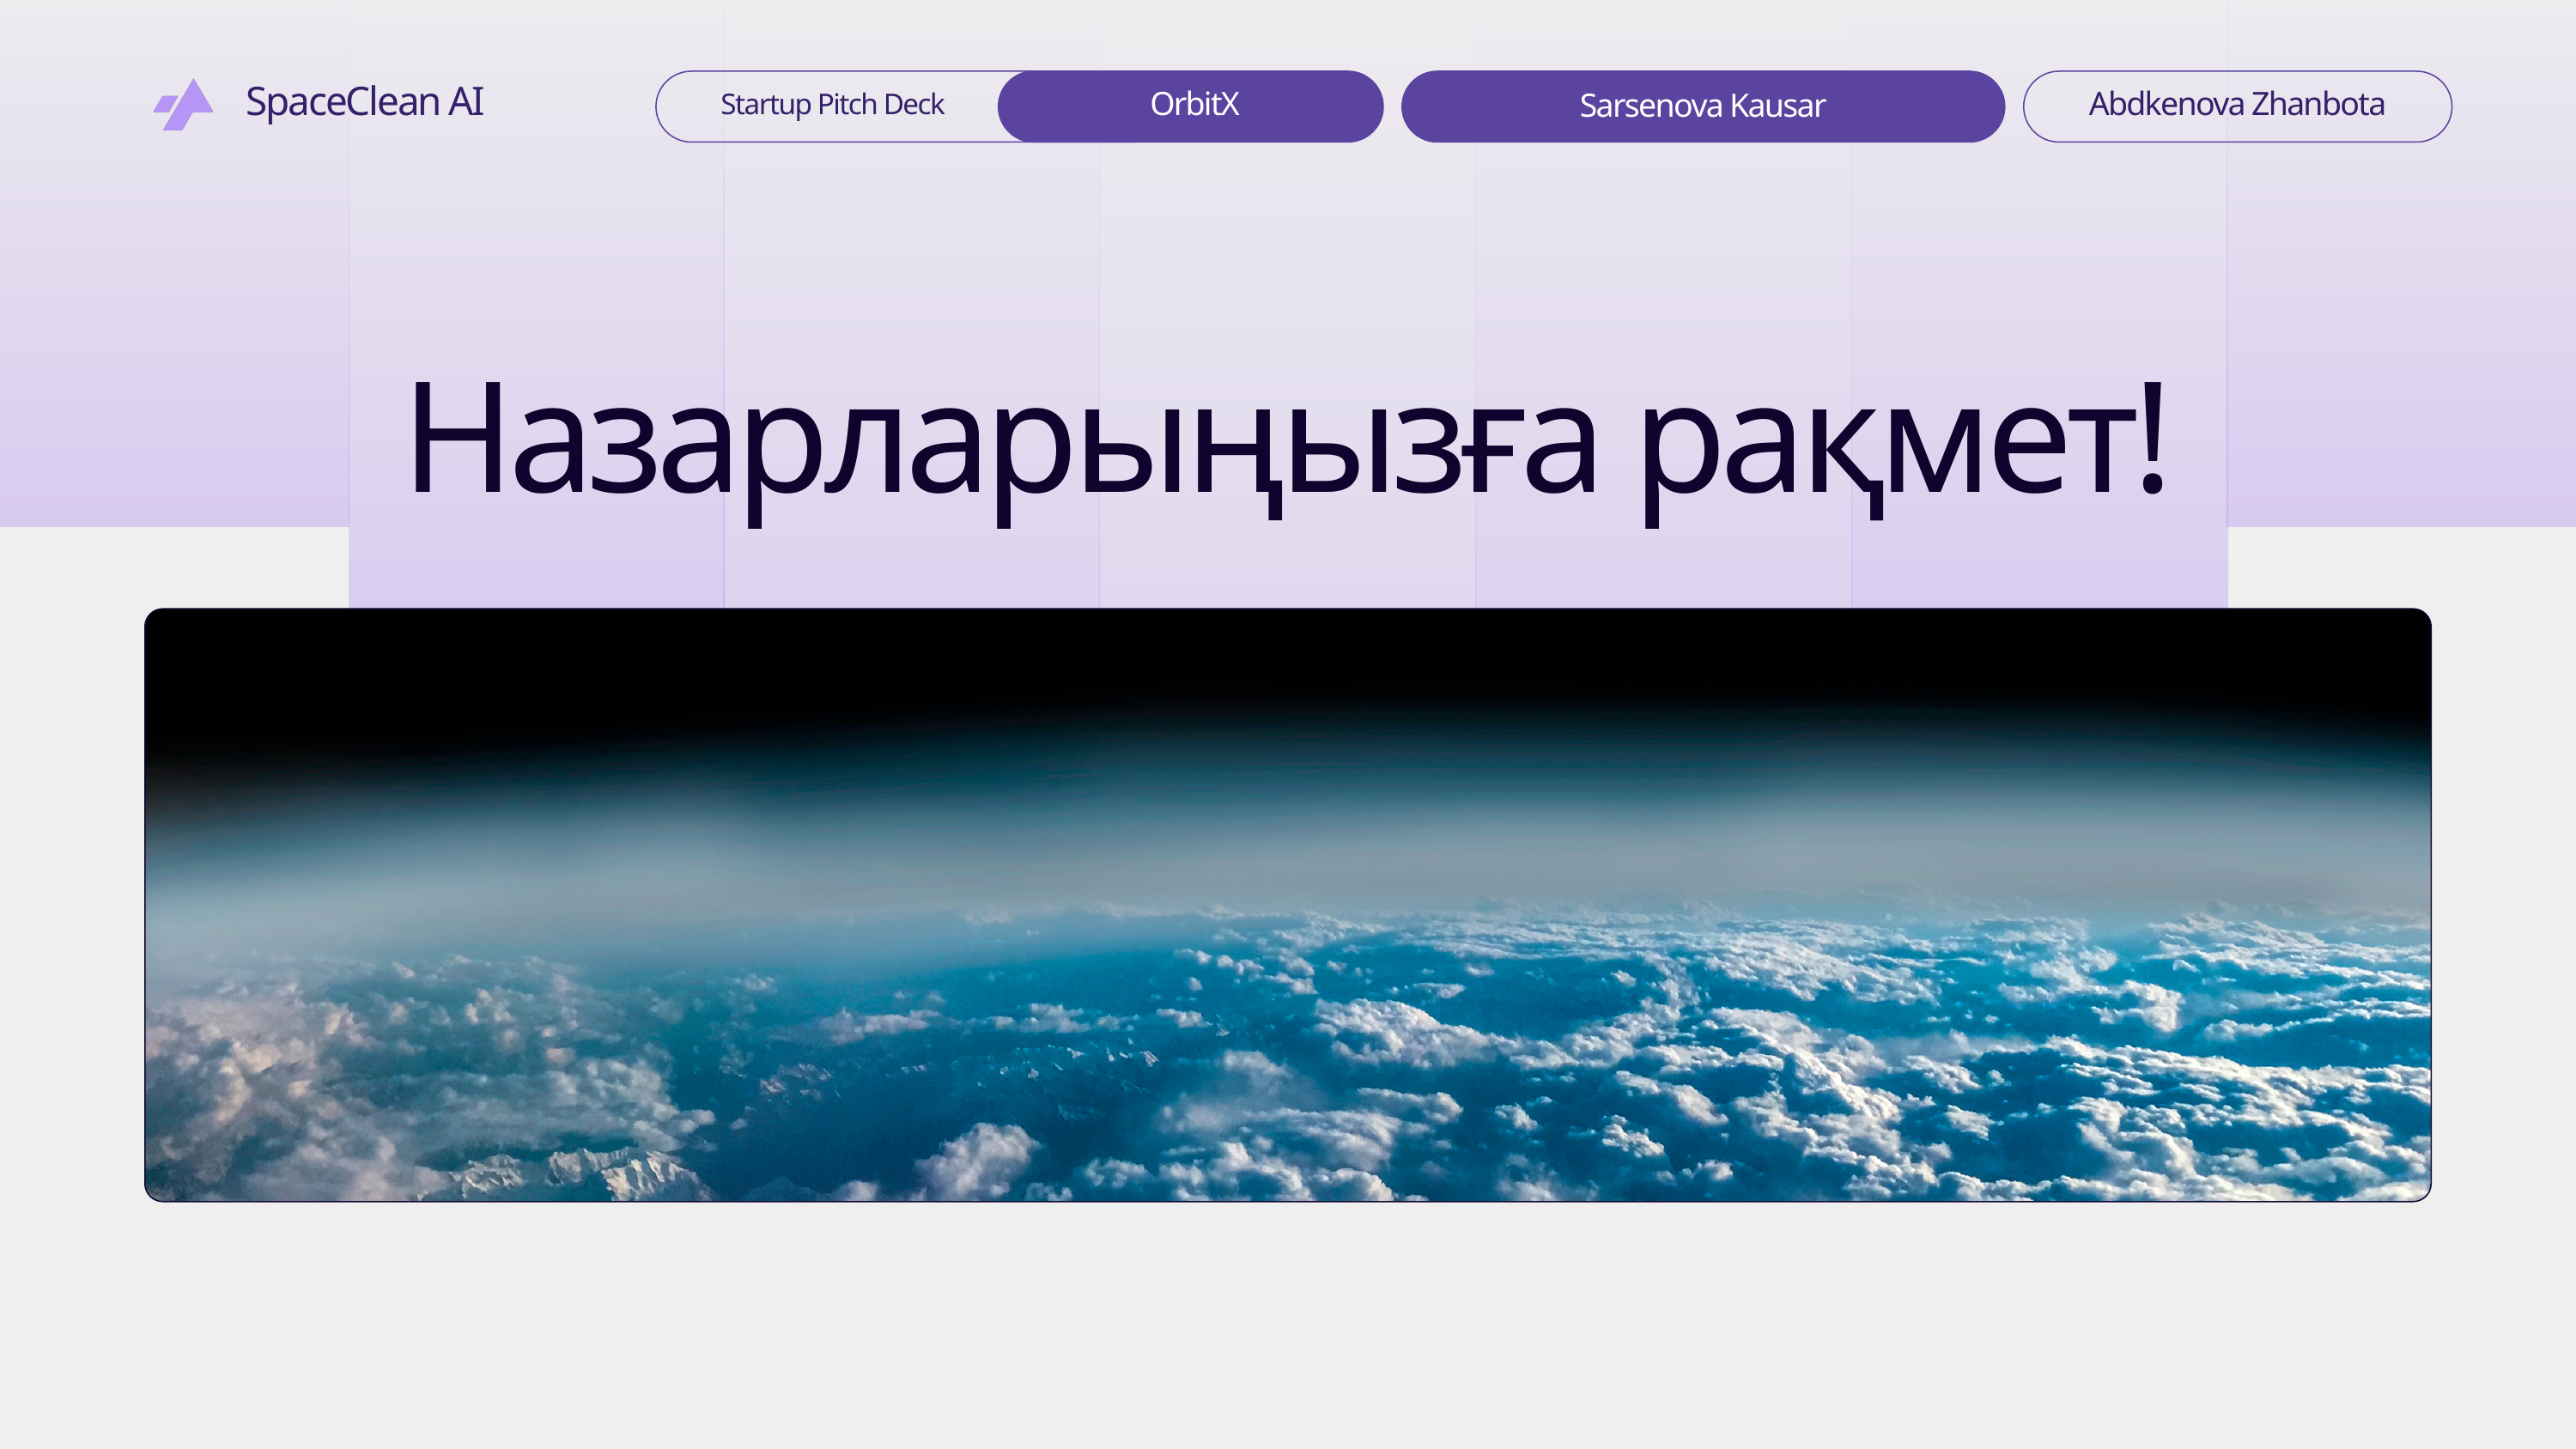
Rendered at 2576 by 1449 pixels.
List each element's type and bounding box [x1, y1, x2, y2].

text_box [153, 70, 2452, 142]
text_box [0, 0, 2576, 995]
text_box [144, 608, 2432, 1202]
